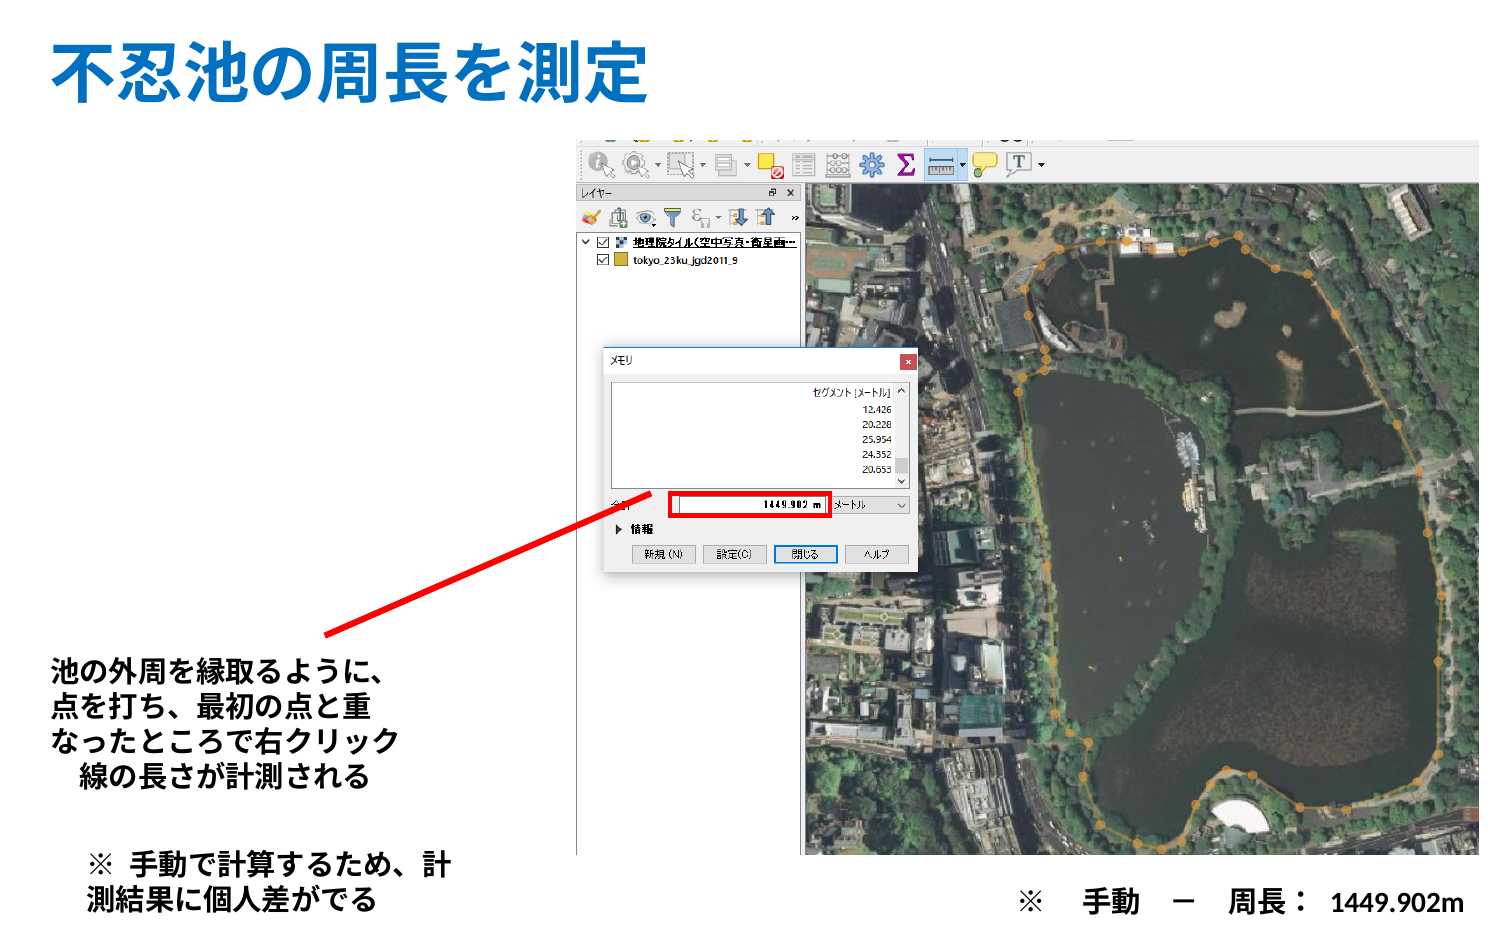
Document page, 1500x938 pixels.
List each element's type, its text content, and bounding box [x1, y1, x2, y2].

picture [576, 140, 1479, 855]
text_box 不忍池の周長を測定 [35, 23, 666, 118]
text_box ※ 手動 － 周長： 1449.902m [1001, 876, 1480, 926]
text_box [324, 493, 651, 636]
text_box ※ 手動で計算するため、計測結果に個人差がでる [71, 838, 470, 924]
text_box 池の外周を縁取るように、点を打ち、最初の点と重なったところで右クリック 線の長さが計測される [35, 645, 434, 801]
